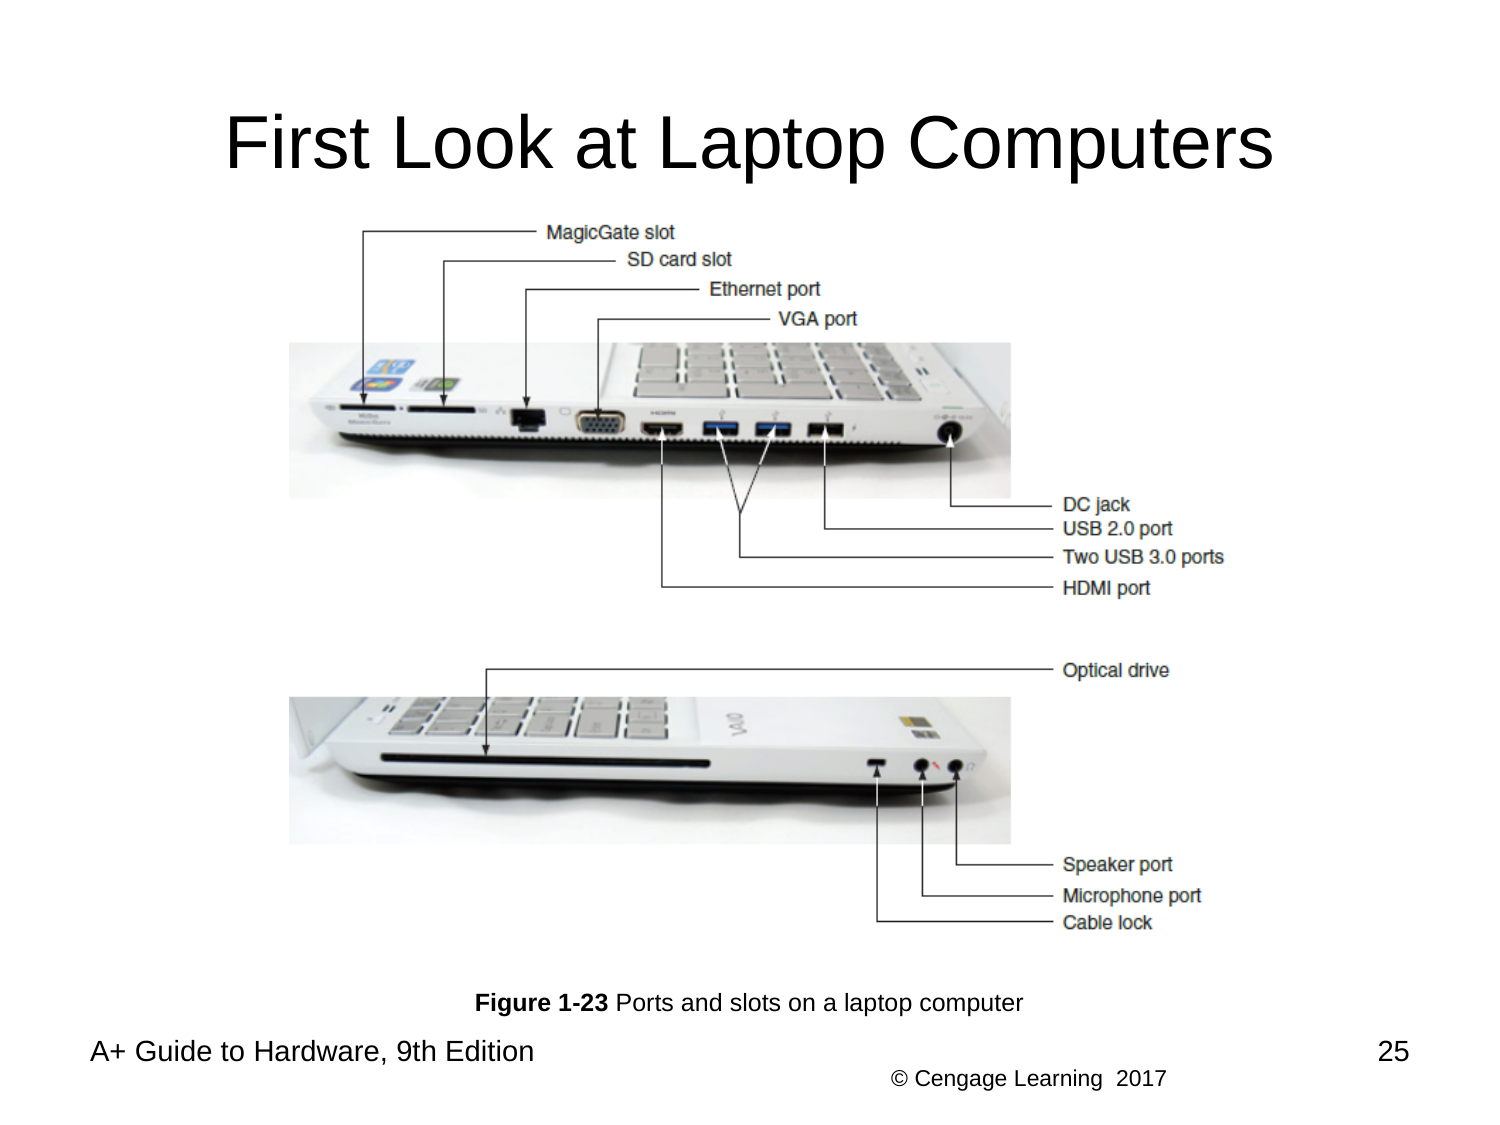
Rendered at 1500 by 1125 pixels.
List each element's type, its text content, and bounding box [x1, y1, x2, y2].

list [288, 211, 1233, 938]
footer A+ Guide to Hardware, 9th Edition [74, 1024, 588, 1103]
slide_number 25 [1312, 1024, 1426, 1103]
text_box Figure 1-23 Ports and slots on a laptop computer [460, 979, 1040, 1024]
title First Look at Laptop Computers [75, 45, 1425, 233]
